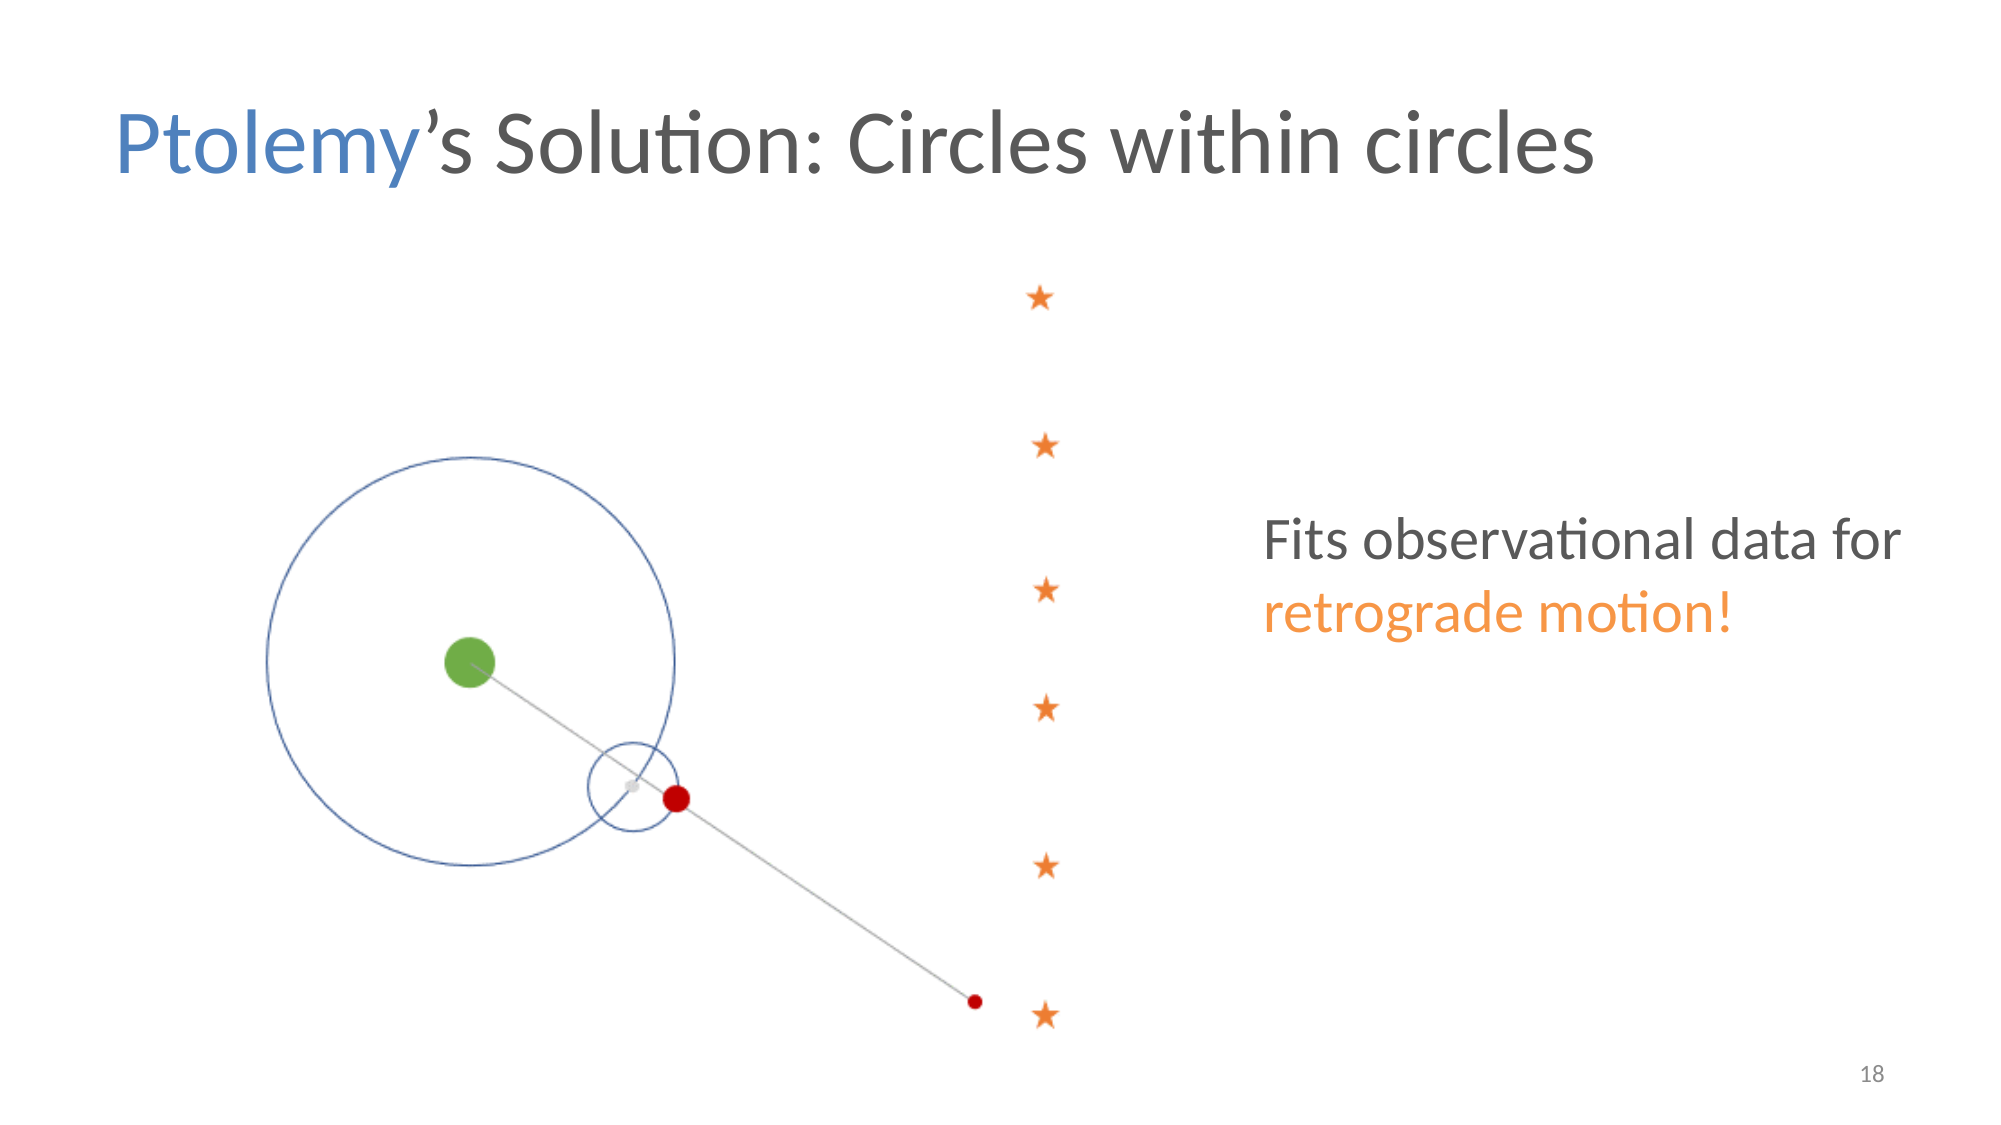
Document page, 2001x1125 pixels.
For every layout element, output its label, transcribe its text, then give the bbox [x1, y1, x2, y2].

text_box Ptolemy’s Solution: Circles within circles [99, 42, 1900, 231]
picture [125, 228, 1190, 1095]
list Fits observational data for retrograde motion! [1248, 491, 1934, 823]
slide_number 18 [1433, 1042, 1900, 1103]
